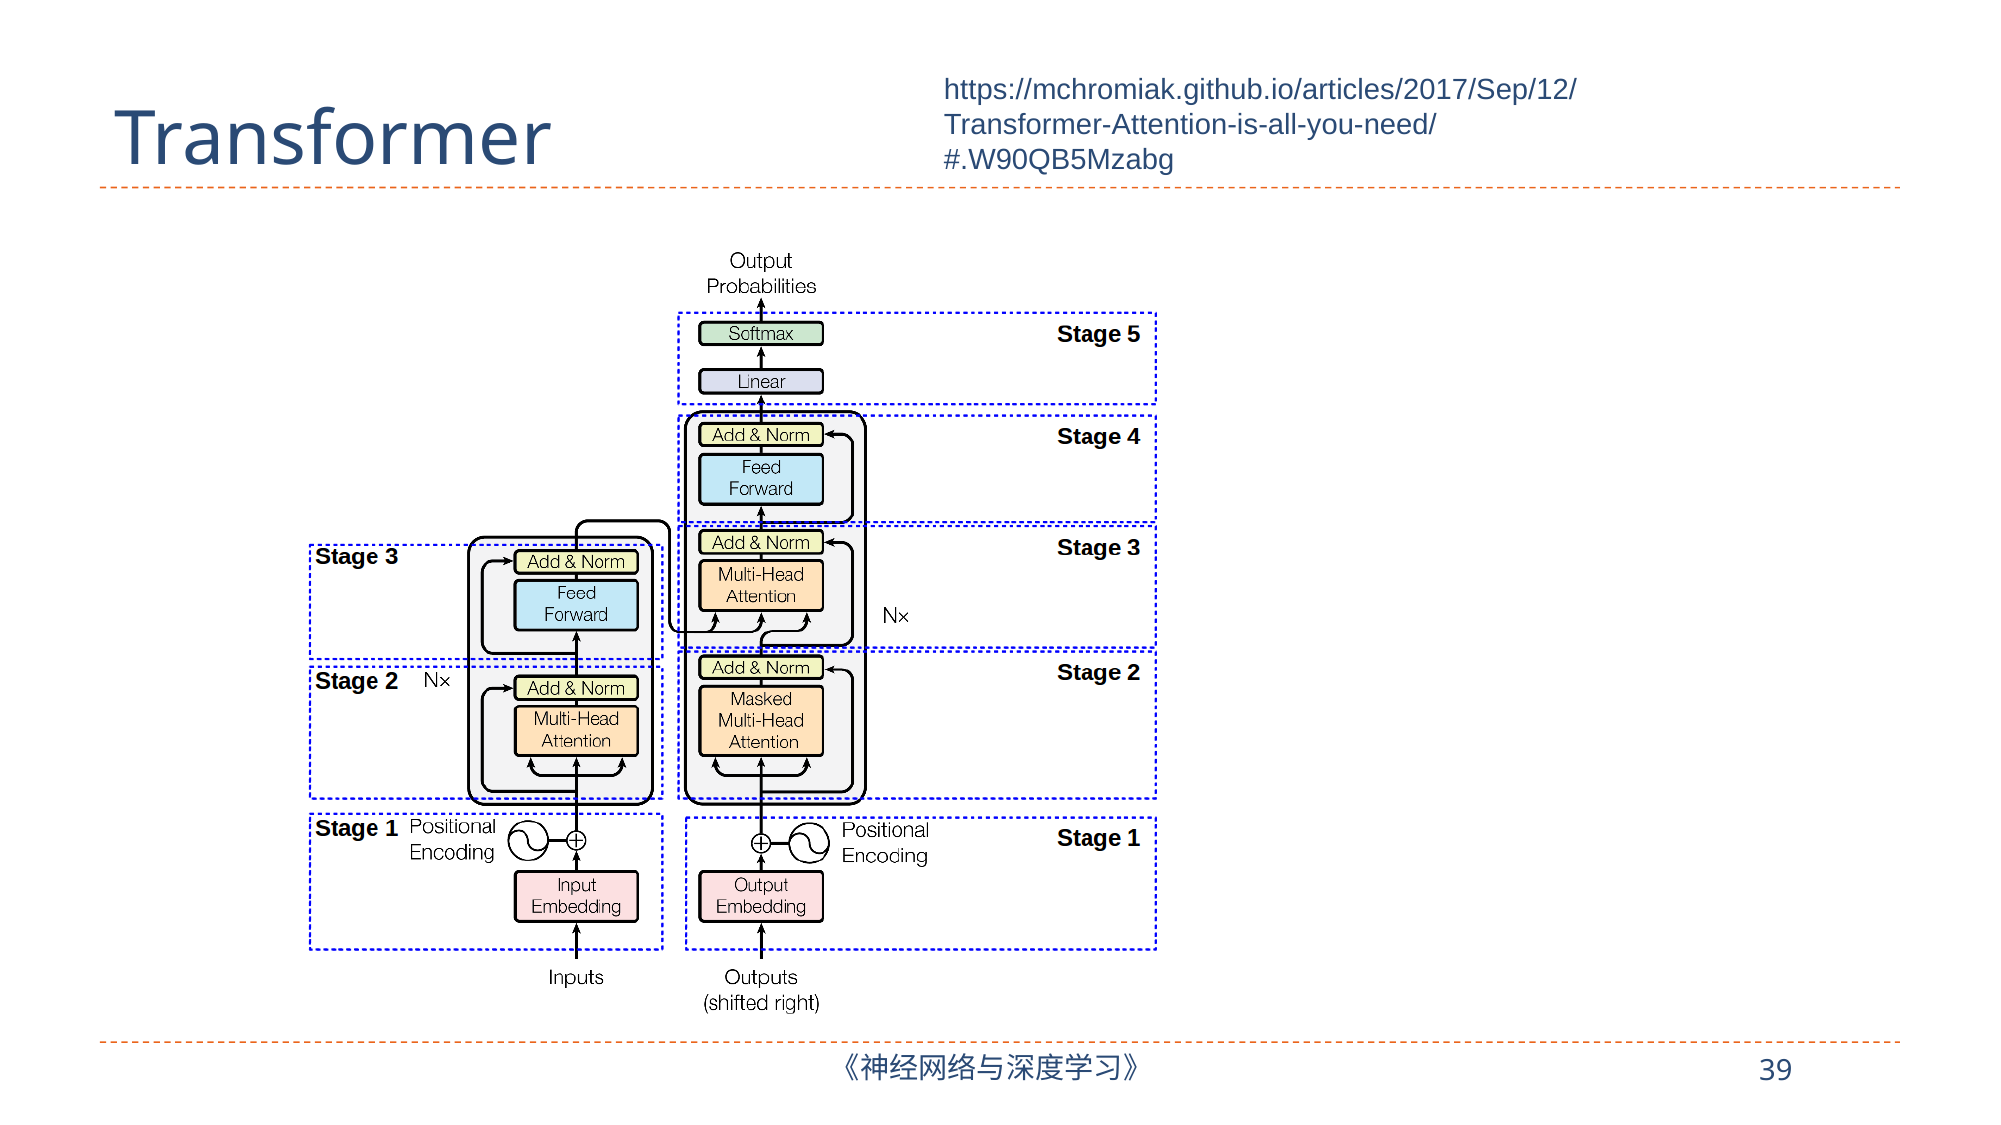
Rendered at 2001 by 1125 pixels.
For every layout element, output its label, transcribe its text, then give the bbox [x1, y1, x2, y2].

picture [299, 249, 1160, 1014]
text_box https://mchromiak.github.io/articles/2017/Sep/12/Transformer-Attention-is-all-you-need/#.W90QB5Mzabg [929, 63, 1680, 183]
title Transformer [99, 24, 1900, 188]
